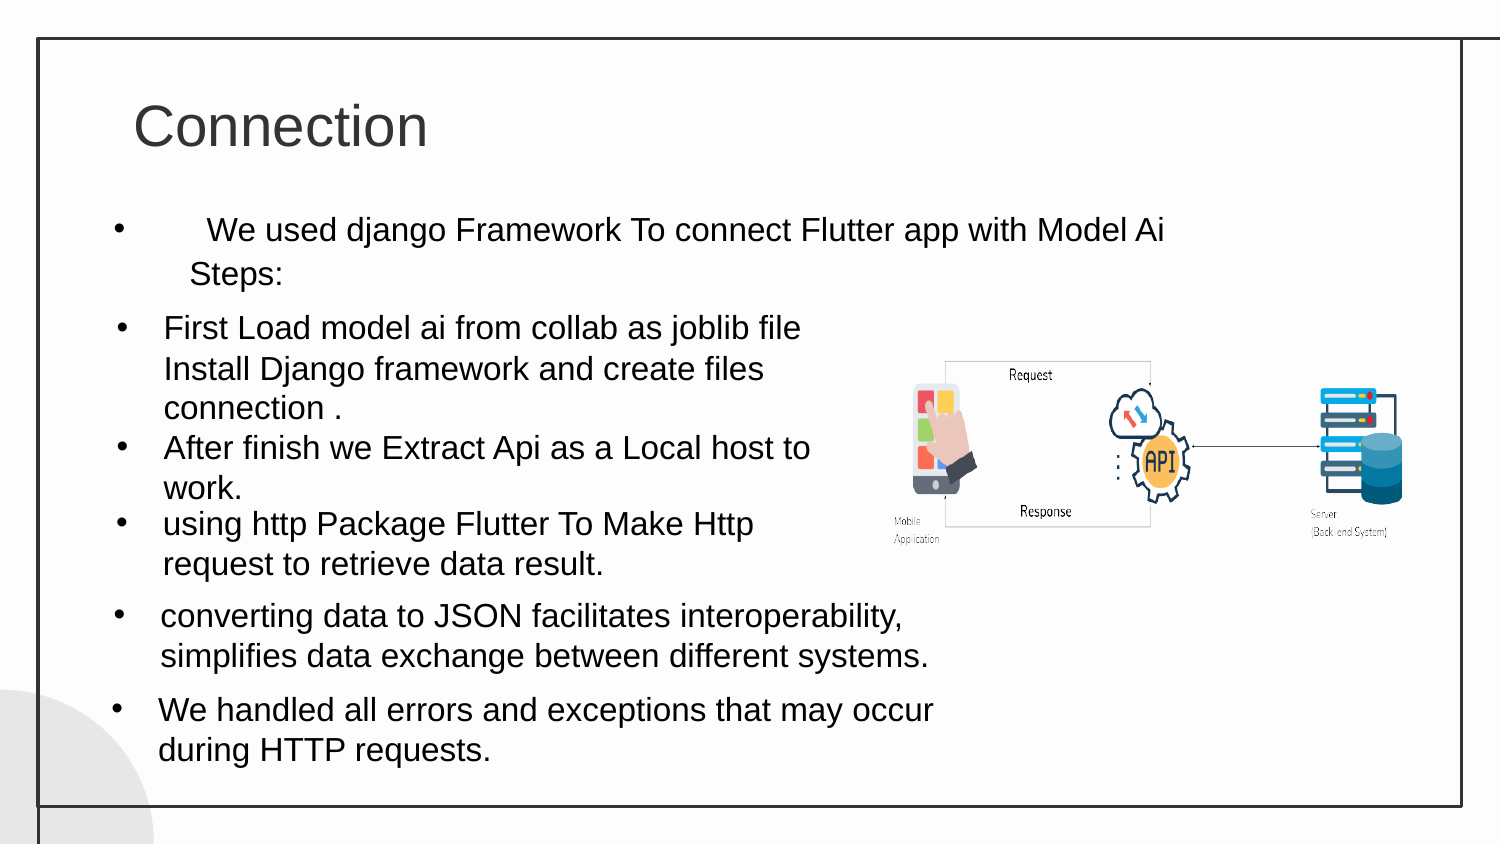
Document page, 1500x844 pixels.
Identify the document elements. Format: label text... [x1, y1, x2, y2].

text_box using http Package Flutter To Make Http request to retrieve data result. [116, 507, 850, 583]
text_box First Load model ai from collab as joblib file Install Django framework and create files connection . [116, 306, 892, 426]
text_box We used django Framework To connect Flutter app with Model Ai [113, 208, 1486, 249]
picture [875, 338, 1462, 577]
text_box We handled all errors and exceptions that may occur during HTTP requests. [111, 688, 974, 769]
text_box After finish we Extract Api as a Local host to work. [116, 426, 870, 507]
text_box converting data to JSON facilitates interoperability, simplifies data exchange between different systems. [113, 593, 976, 674]
title Connection [118, 72, 1384, 167]
text_box Steps: [106, 252, 881, 293]
